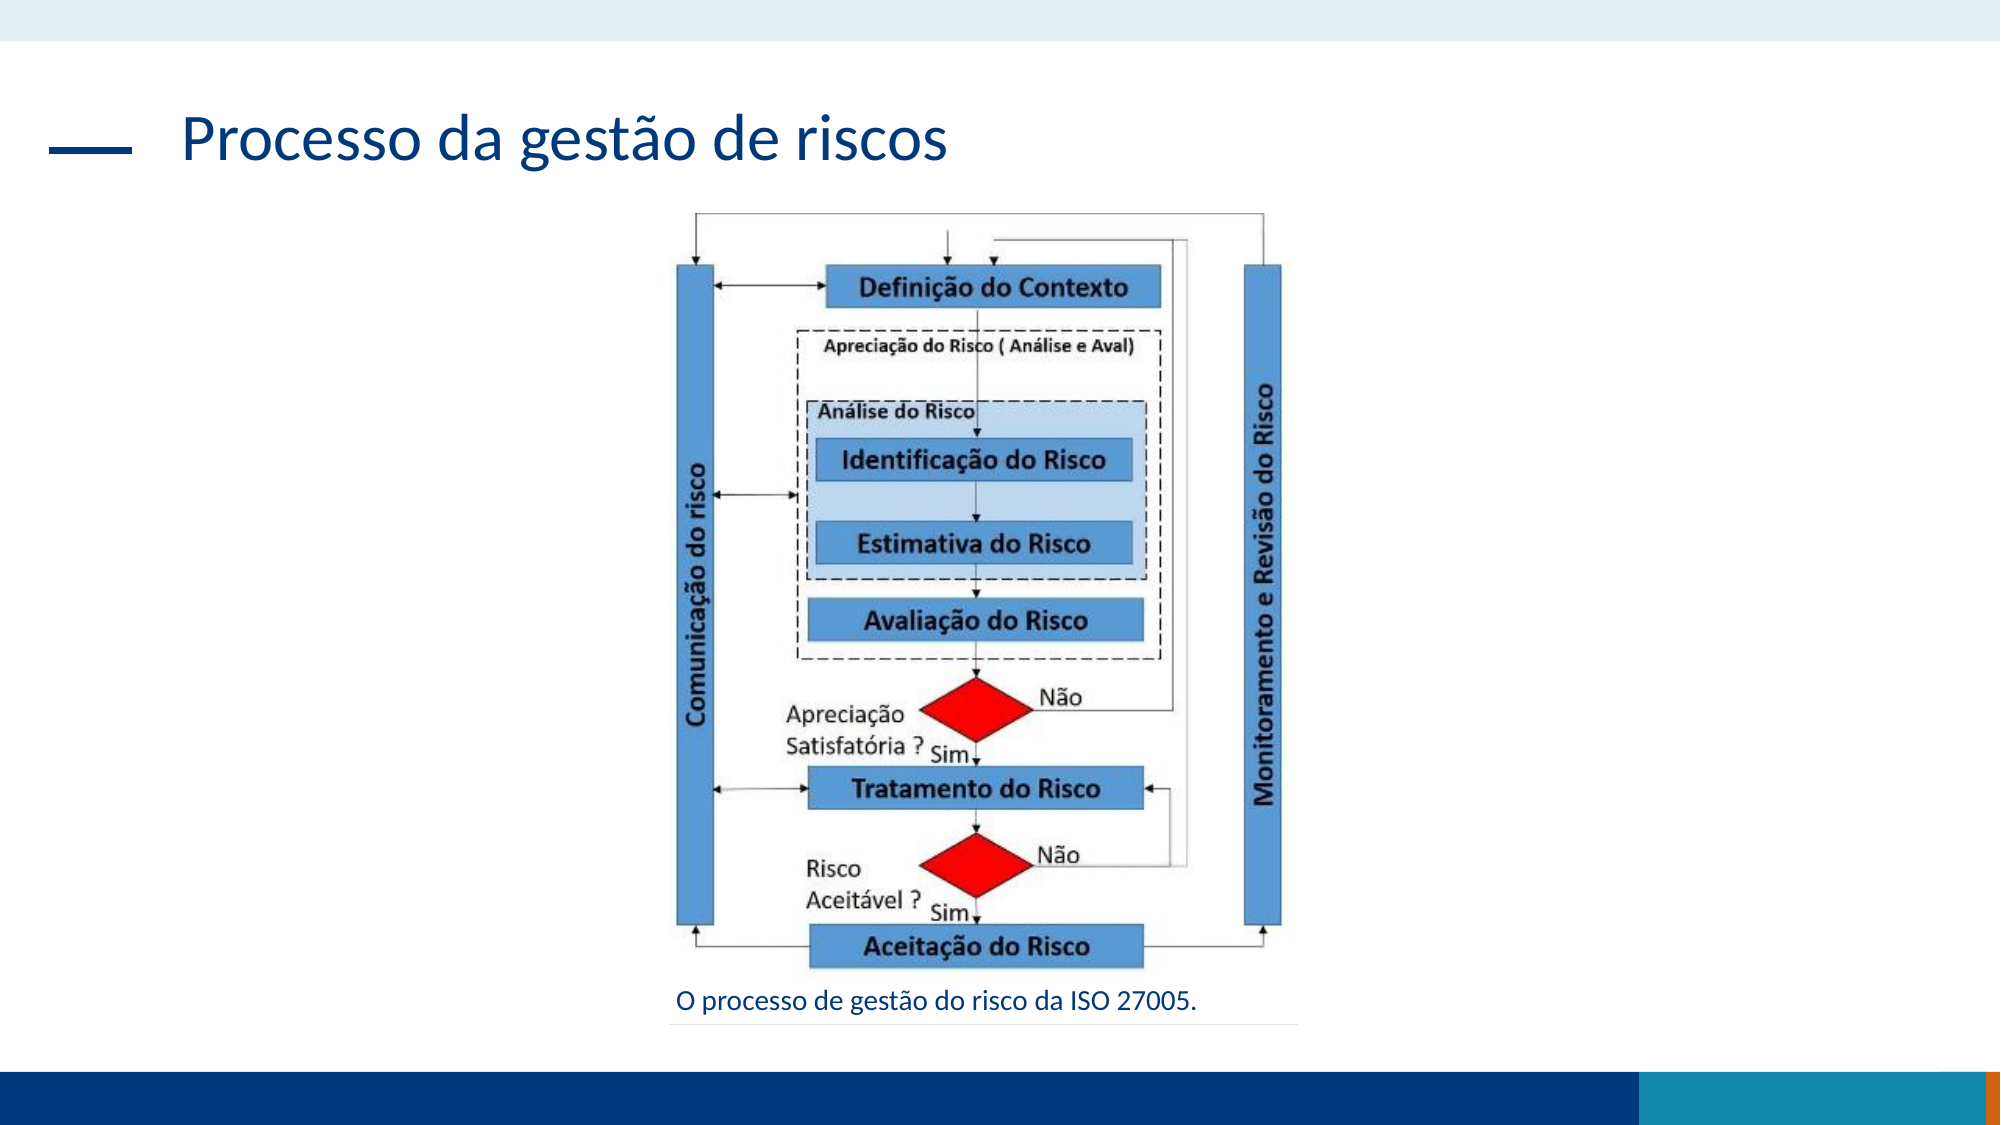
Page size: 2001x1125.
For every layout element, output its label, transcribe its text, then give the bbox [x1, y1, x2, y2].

picture [669, 213, 1299, 973]
list Processo da gestão de riscos [167, 95, 1833, 237]
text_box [661, 973, 1366, 1025]
